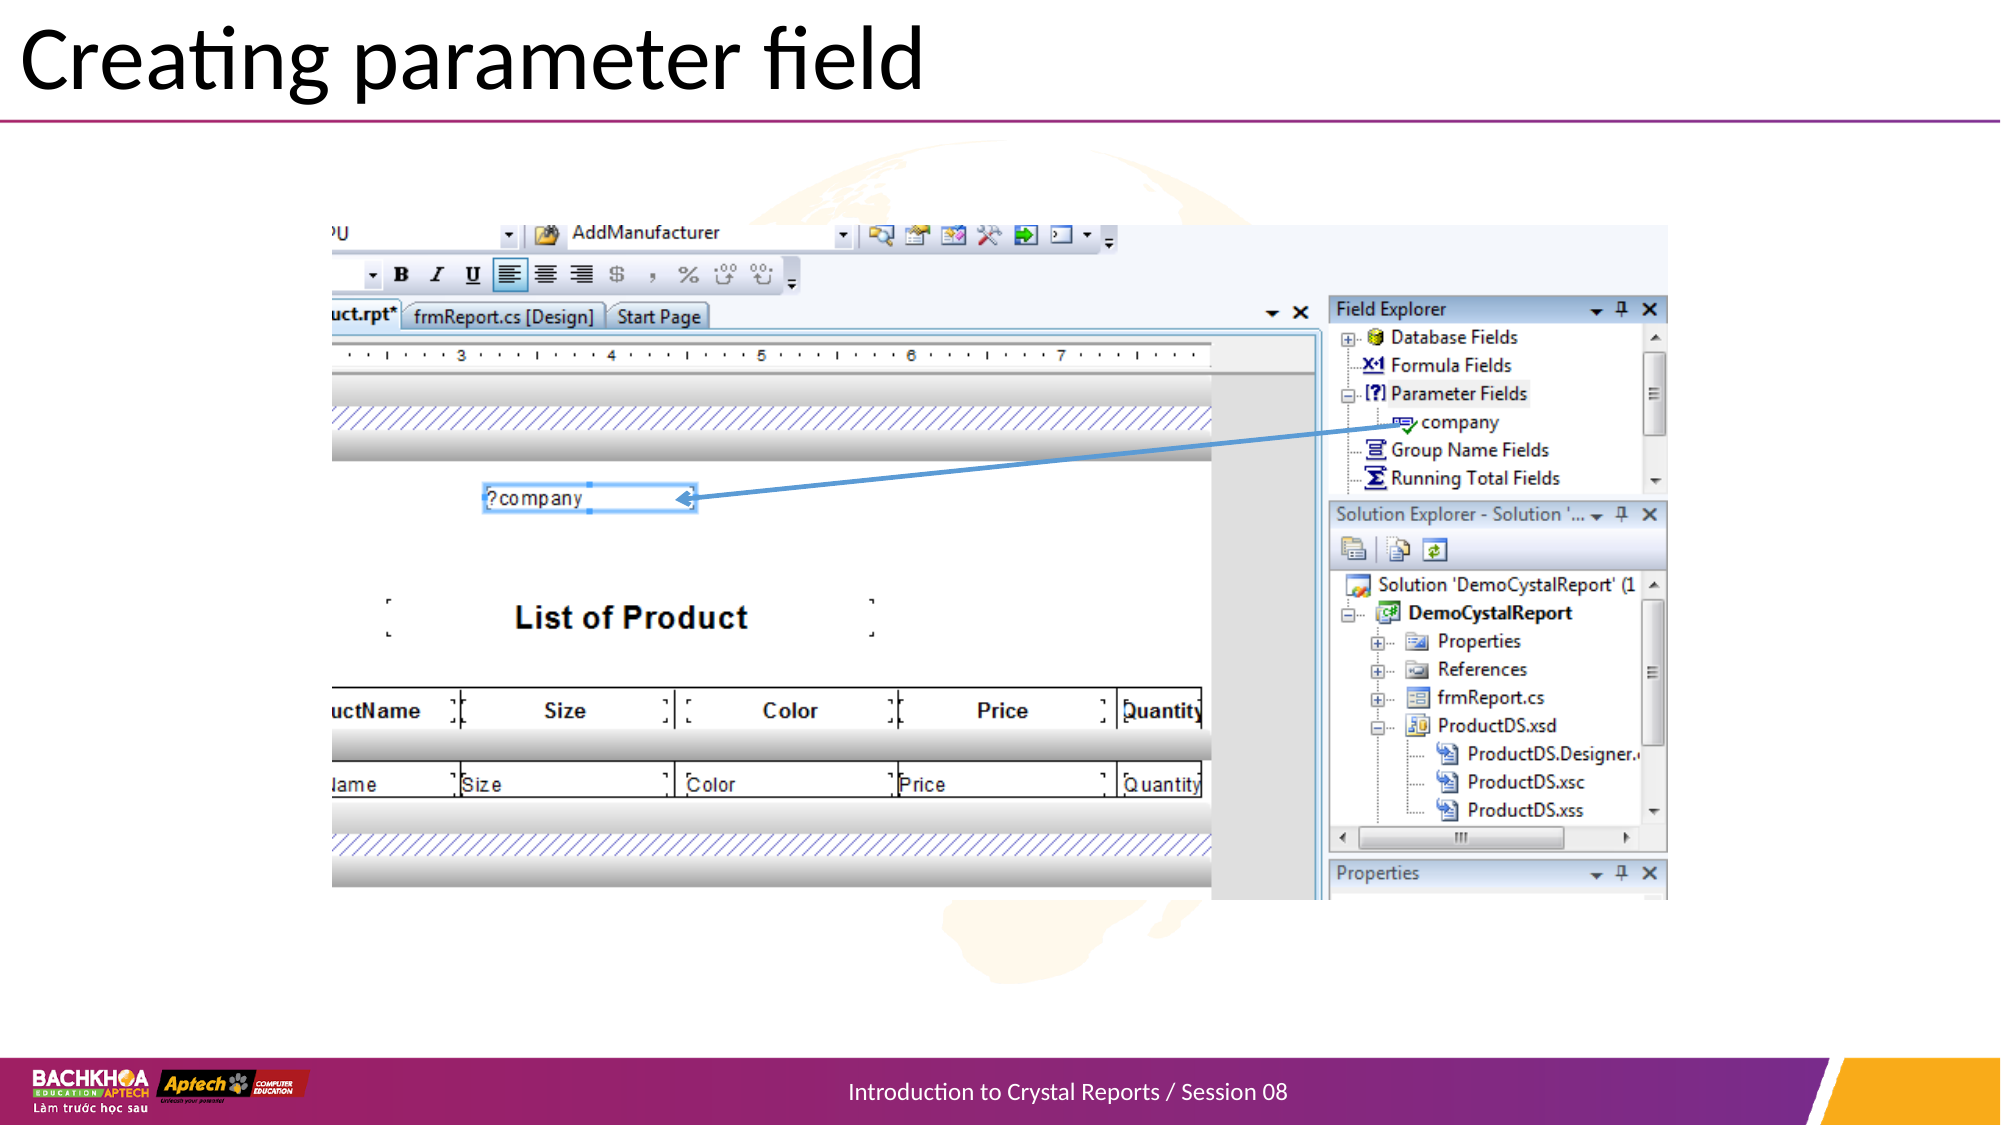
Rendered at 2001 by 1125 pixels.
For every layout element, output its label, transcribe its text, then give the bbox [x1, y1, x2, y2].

title Creating parameter field [5, 3, 1993, 116]
footer Introduction to Crystal Reports / Session 08 [324, 1060, 1813, 1120]
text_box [674, 424, 1401, 501]
picture [0, 0, 2001, 1125]
